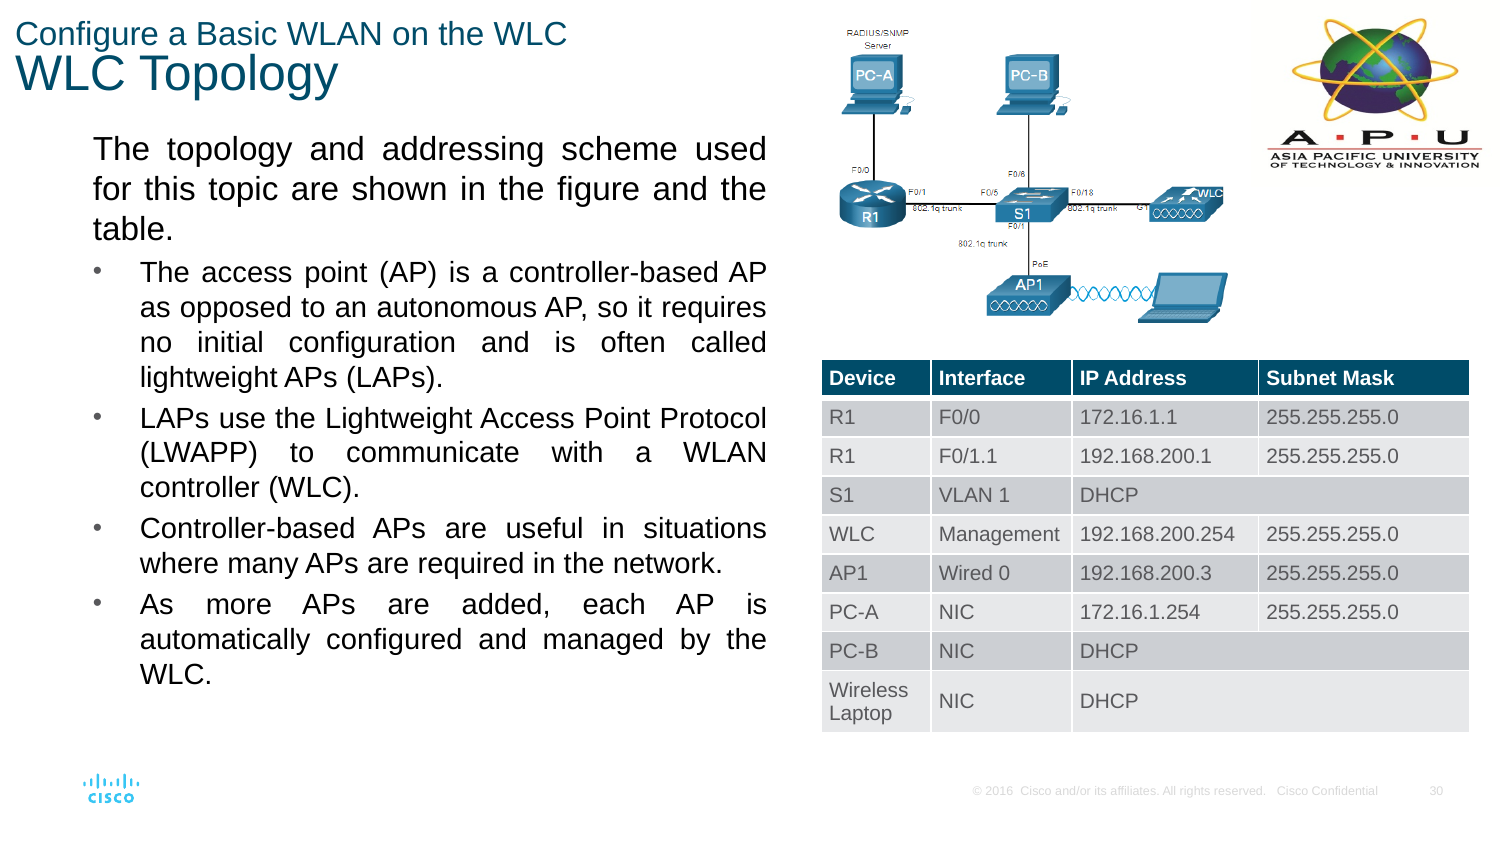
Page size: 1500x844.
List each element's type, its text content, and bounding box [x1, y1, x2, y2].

table_cell PC-A [822, 594, 930, 631]
title Configure a Basic WLAN on the WLC WLC Topology [0, 0, 1369, 121]
table_header IP Address [1073, 360, 1258, 395]
table_cell 192.168.200.1 [1073, 438, 1258, 475]
table_cell NIC [932, 632, 1071, 670]
table_header Device [822, 360, 930, 395]
table_cell 192.168.200.254 [1073, 516, 1258, 553]
table_cell Wired 0 [932, 555, 1071, 592]
table_cell NIC [932, 671, 1071, 732]
table_cell VLAN 1 [932, 477, 1071, 514]
picture [1251, 0, 1500, 187]
table_cell 255.255.255.0 [1259, 516, 1469, 553]
table_cell S1 [822, 477, 930, 514]
table_cell 172.16.1.1 [1073, 401, 1258, 436]
table_cell F0/1.1 [932, 438, 1071, 475]
table_cell DHCP [1073, 671, 1469, 732]
table_cell Wireless Laptop [822, 671, 930, 732]
table_cell 255.255.255.0 [1259, 555, 1469, 592]
table_cell PC-B [822, 632, 930, 670]
table_cell Management [932, 516, 1071, 553]
table_cell 255.255.255.0 [1259, 401, 1469, 436]
table_header Subnet Mask [1259, 360, 1469, 395]
table_cell AP1 [822, 555, 930, 592]
table_header Interface [932, 360, 1071, 395]
table_cell 255.255.255.0 [1259, 438, 1469, 475]
table_cell DHCP [1073, 477, 1469, 514]
table_cell 192.168.200.3 [1073, 555, 1258, 592]
picture [820, 23, 1242, 330]
table_cell DHCP [1073, 632, 1469, 670]
table_cell WLC [822, 516, 930, 553]
table_cell F0/0 [932, 401, 1071, 436]
table_cell NIC [932, 594, 1071, 631]
table_cell R1 [822, 438, 930, 475]
list The topology and addressing scheme used for this topic are shown in the figure and the table. The access point (AP) is a controller-based AP as opposed to an autonomous AP, so it requires no initial configuration and is often called lightweight APs (LAPs). LAPs use the Lightweight Access Point Protocol (LWAPP) to communicate with a WLAN controller (WLC). Controller-based APs are useful in situations where many APs are required in the network. As more APs are added, each AP is automatically configured and managed by the WLC. [77, 120, 784, 672]
table_cell R1 [822, 401, 930, 436]
table_cell 255.255.255.0 [1259, 594, 1469, 631]
table_cell 172.16.1.254 [1073, 594, 1258, 631]
